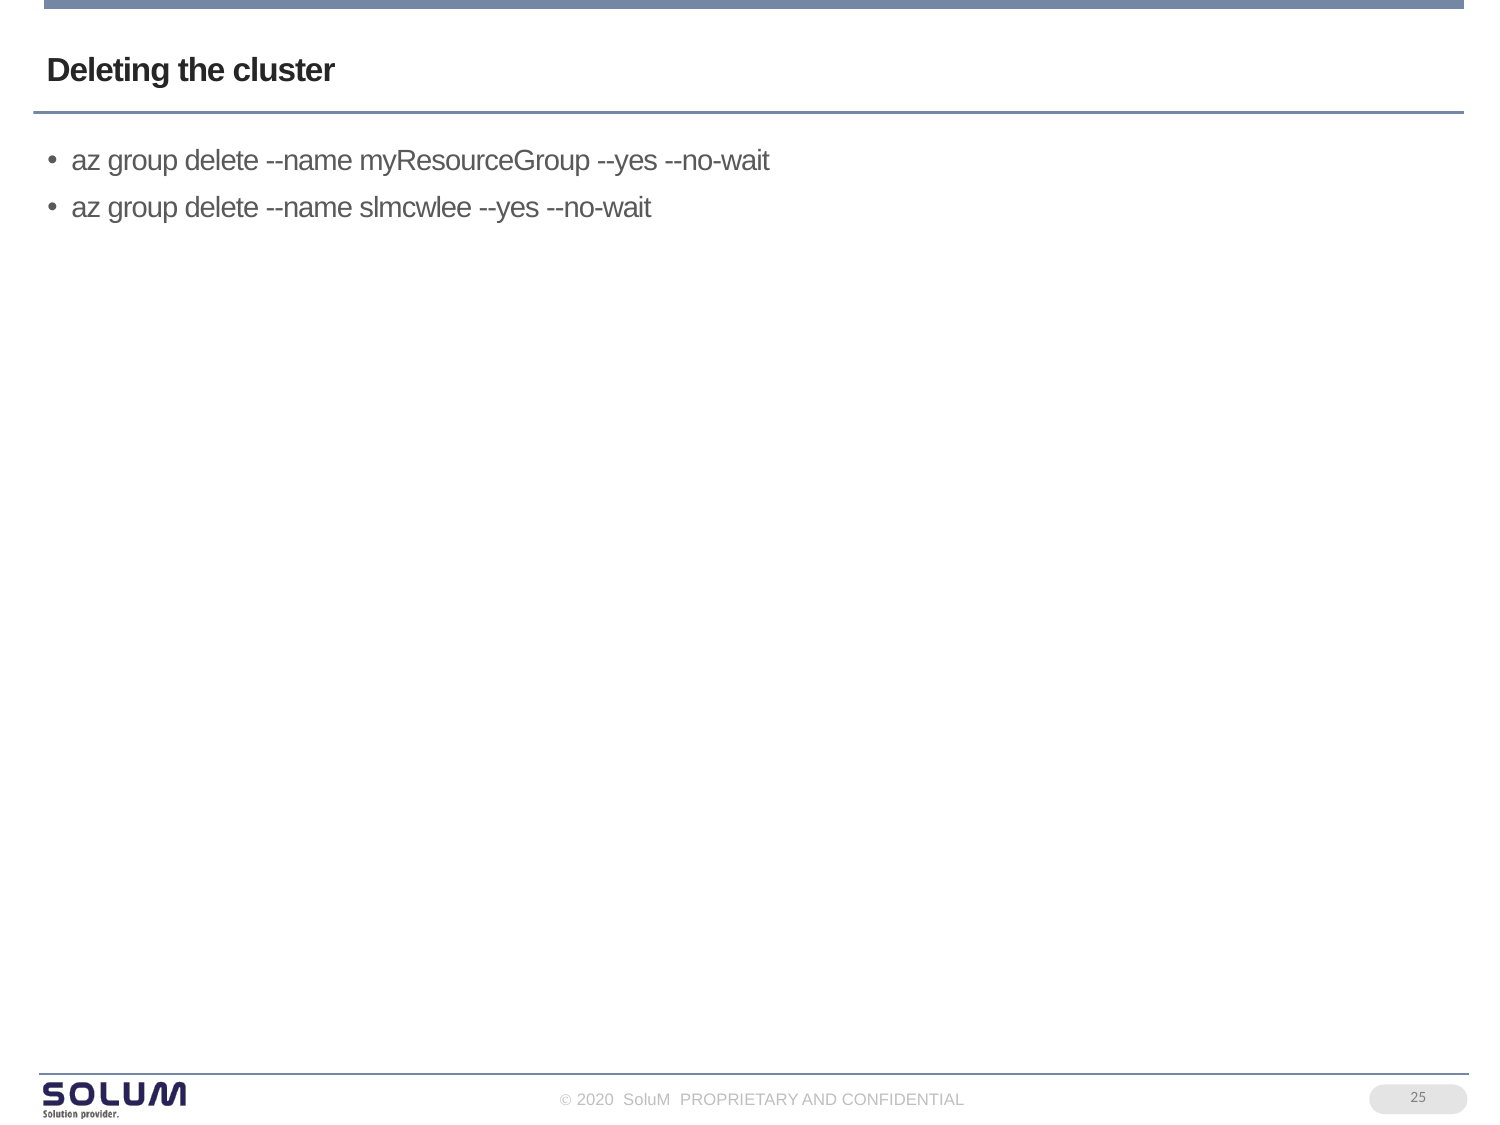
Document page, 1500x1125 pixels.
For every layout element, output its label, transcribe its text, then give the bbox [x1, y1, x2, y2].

picture [41, 1080, 187, 1119]
subtitle az group delete --name myResourceGroup --yes --no-wait az group delete --name slmcwlee --yes --no-wait [33, 137, 1464, 562]
title Deleting the cluster [46, 28, 1349, 113]
